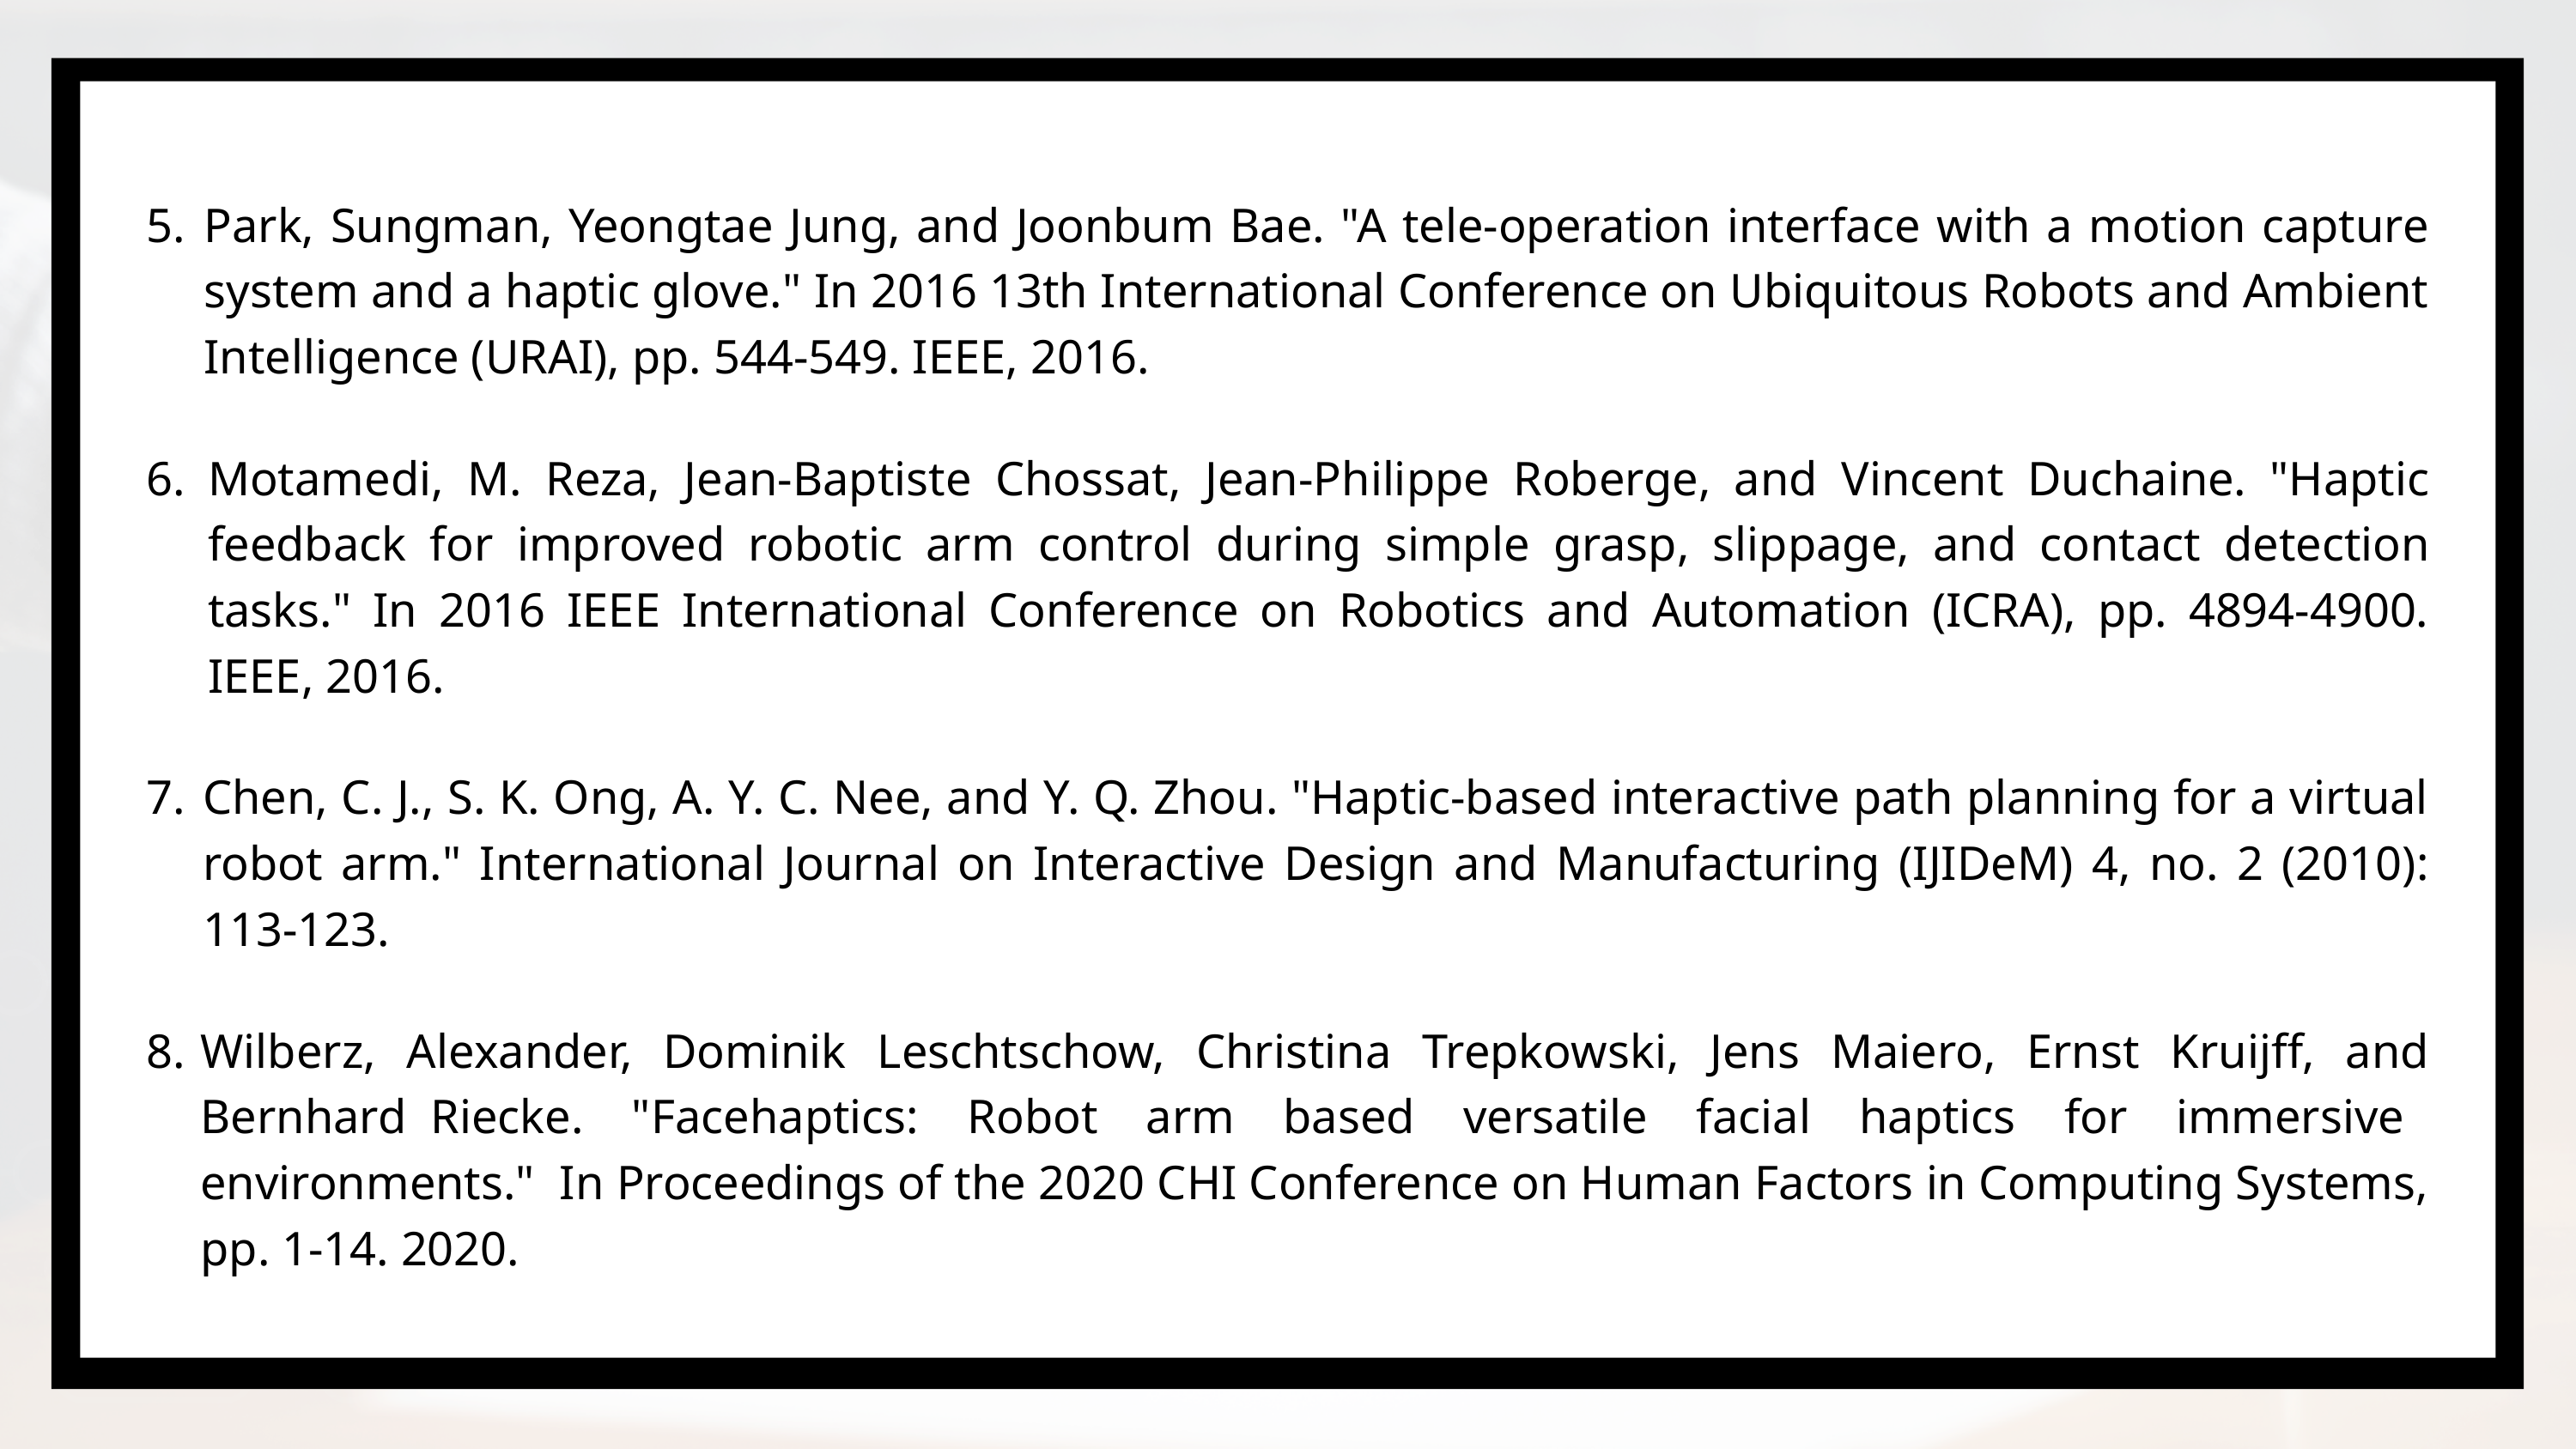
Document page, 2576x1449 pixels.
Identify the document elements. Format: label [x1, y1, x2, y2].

picture [0, 0, 2576, 1449]
text_box [0, 58, 2524, 1404]
